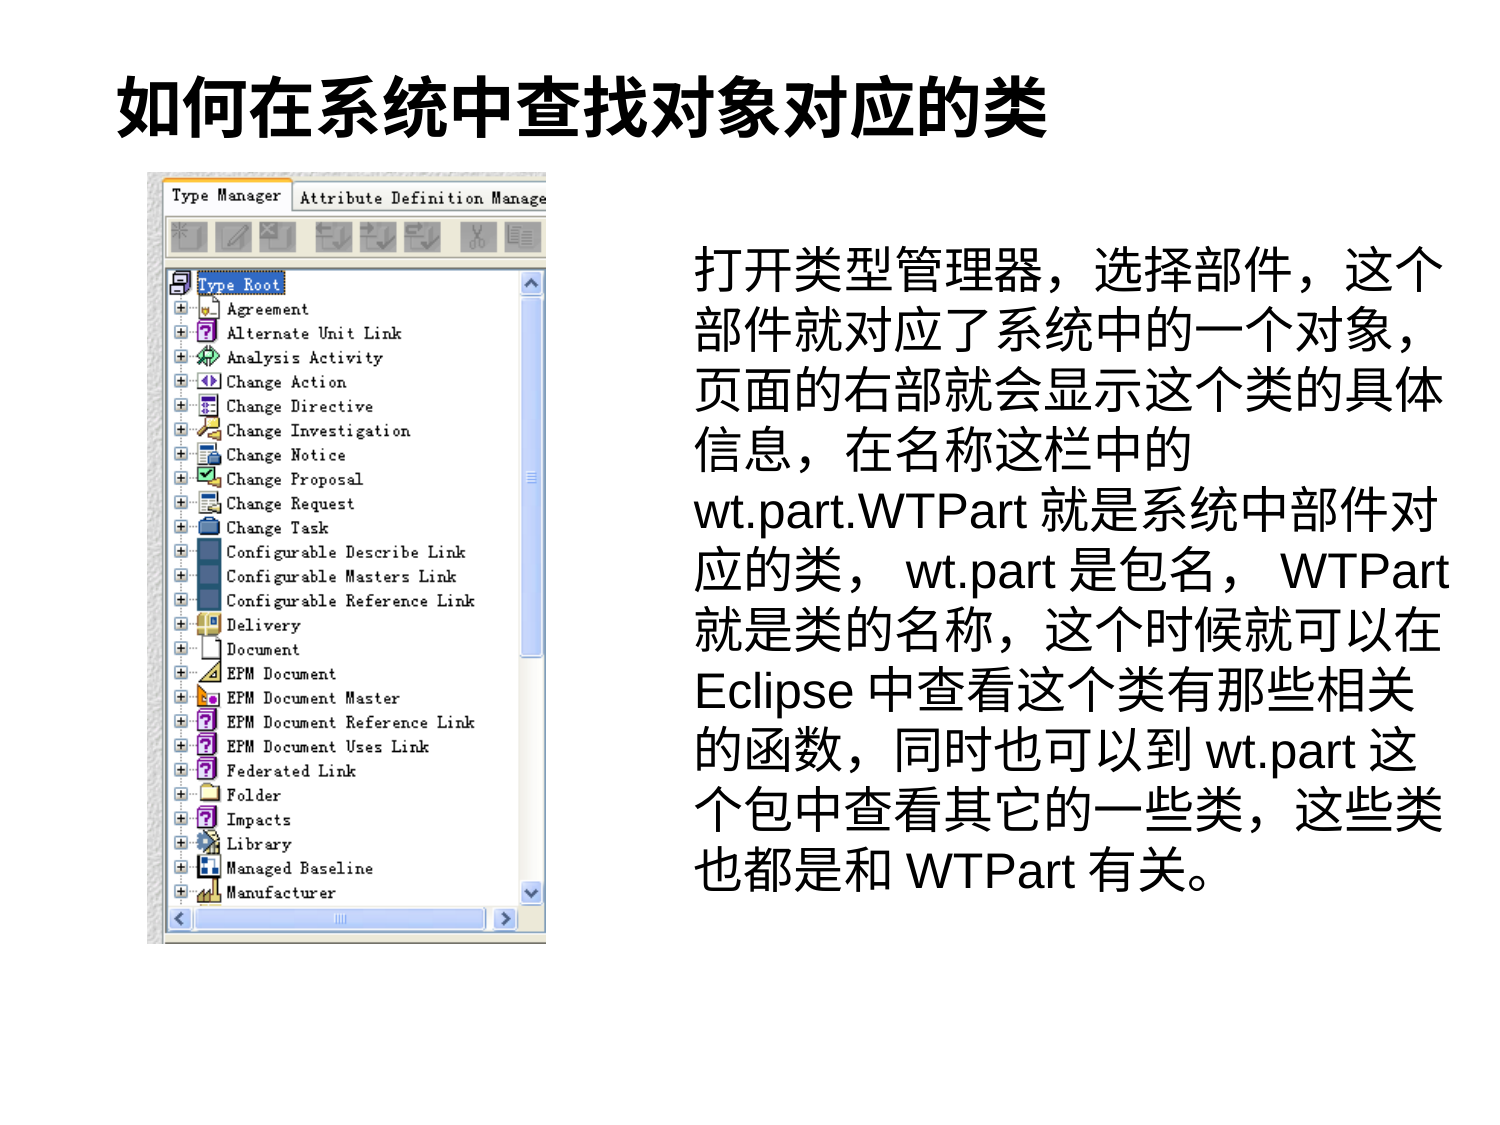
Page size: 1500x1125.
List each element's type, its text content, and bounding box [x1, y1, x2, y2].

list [147, 172, 546, 944]
text_box 打开类型管理器，选择部件，这个部件就对应了系统中的一个对象，页面的右部就会显示这个类的具体信息，在名称这栏中的wt.part.WTPart就是系统中部件对应的类，wt.part是包名，WTPart就是类的名称，这个时候就可以在Eclipse中查看这个类有那些相关的函数，同时也可以到wt.part这个包中查看其它的一些类，这些类也都是和WTPart有关。 [679, 172, 1471, 965]
title 如何在系统中查找对象对应的类 [100, 52, 1395, 154]
